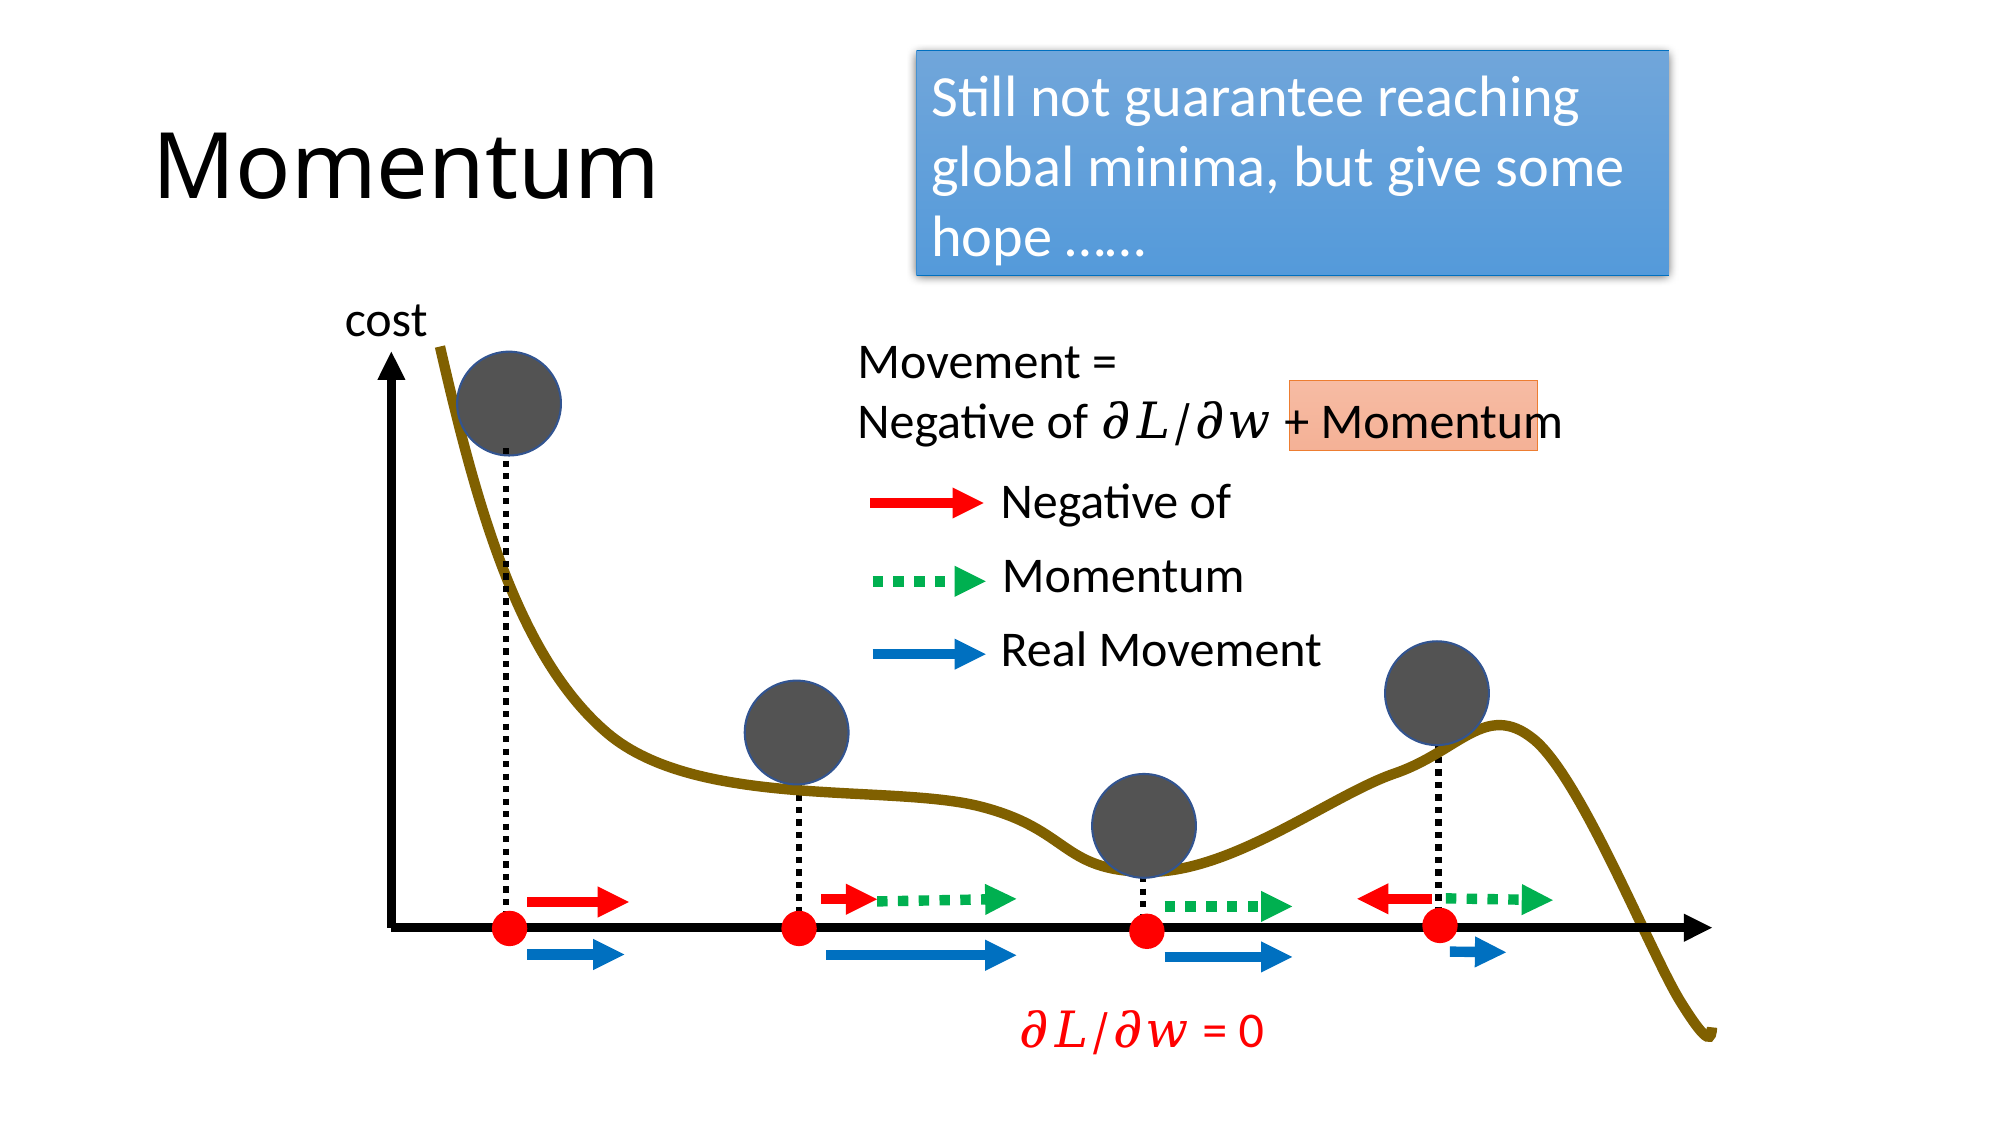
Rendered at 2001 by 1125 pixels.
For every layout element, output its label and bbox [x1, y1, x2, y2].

text_box [983, 989, 1298, 1065]
title [137, 59, 1863, 278]
text_box [323, 278, 1713, 951]
text_box [842, 321, 1665, 456]
text_box [1533, 932, 1714, 1038]
text_box [916, 50, 1669, 276]
